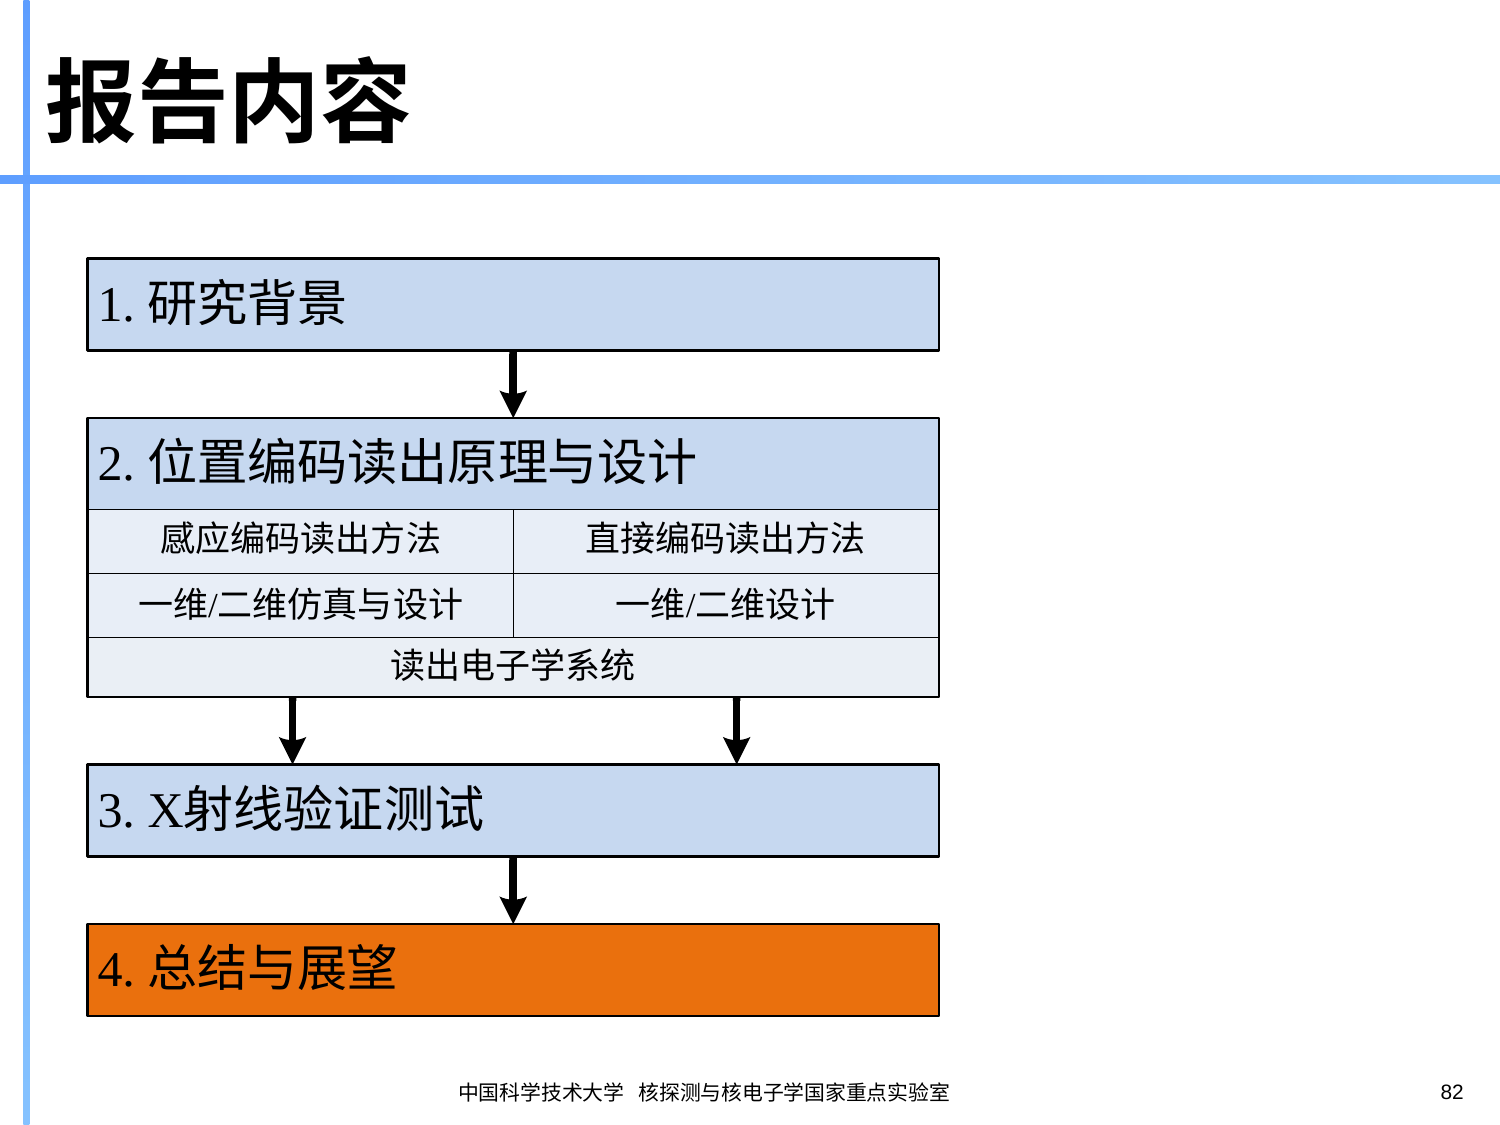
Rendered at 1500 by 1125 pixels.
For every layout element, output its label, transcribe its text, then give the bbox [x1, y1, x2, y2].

slide_number 25 [1242, 176, 1249, 183]
title 报告内容 [30, 33, 1381, 164]
footer 中国科学技术大学 核探测与核电子学国家重点实验室 [421, 1078, 965, 1113]
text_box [36, 207, 990, 1067]
table_cell [844, 176, 853, 183]
slide_number 82 [1418, 1051, 1479, 1112]
